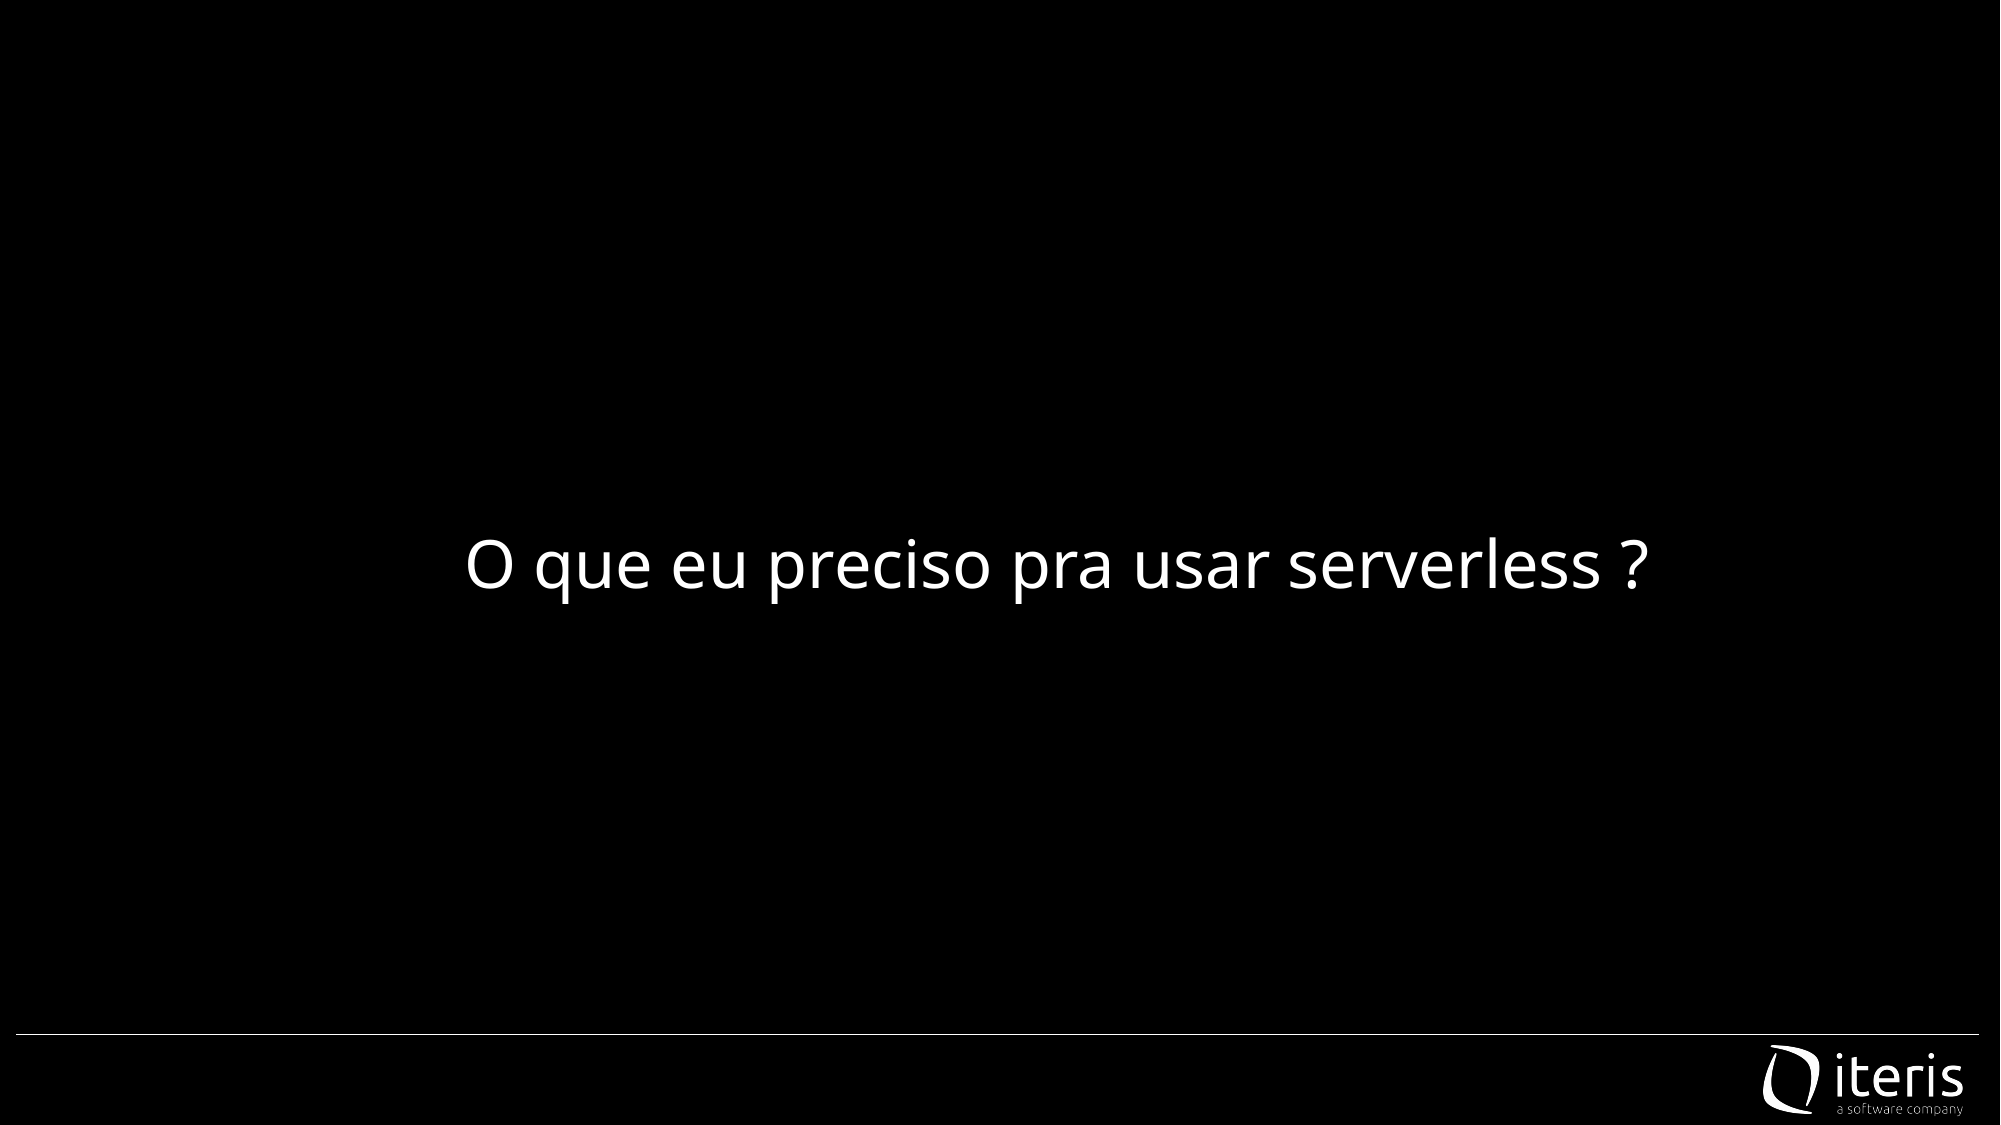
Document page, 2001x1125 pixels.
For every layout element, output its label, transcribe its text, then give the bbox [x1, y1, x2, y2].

picture [1757, 1039, 1968, 1120]
text_box O que eu preciso pra usar serverless ? [449, 514, 1666, 610]
